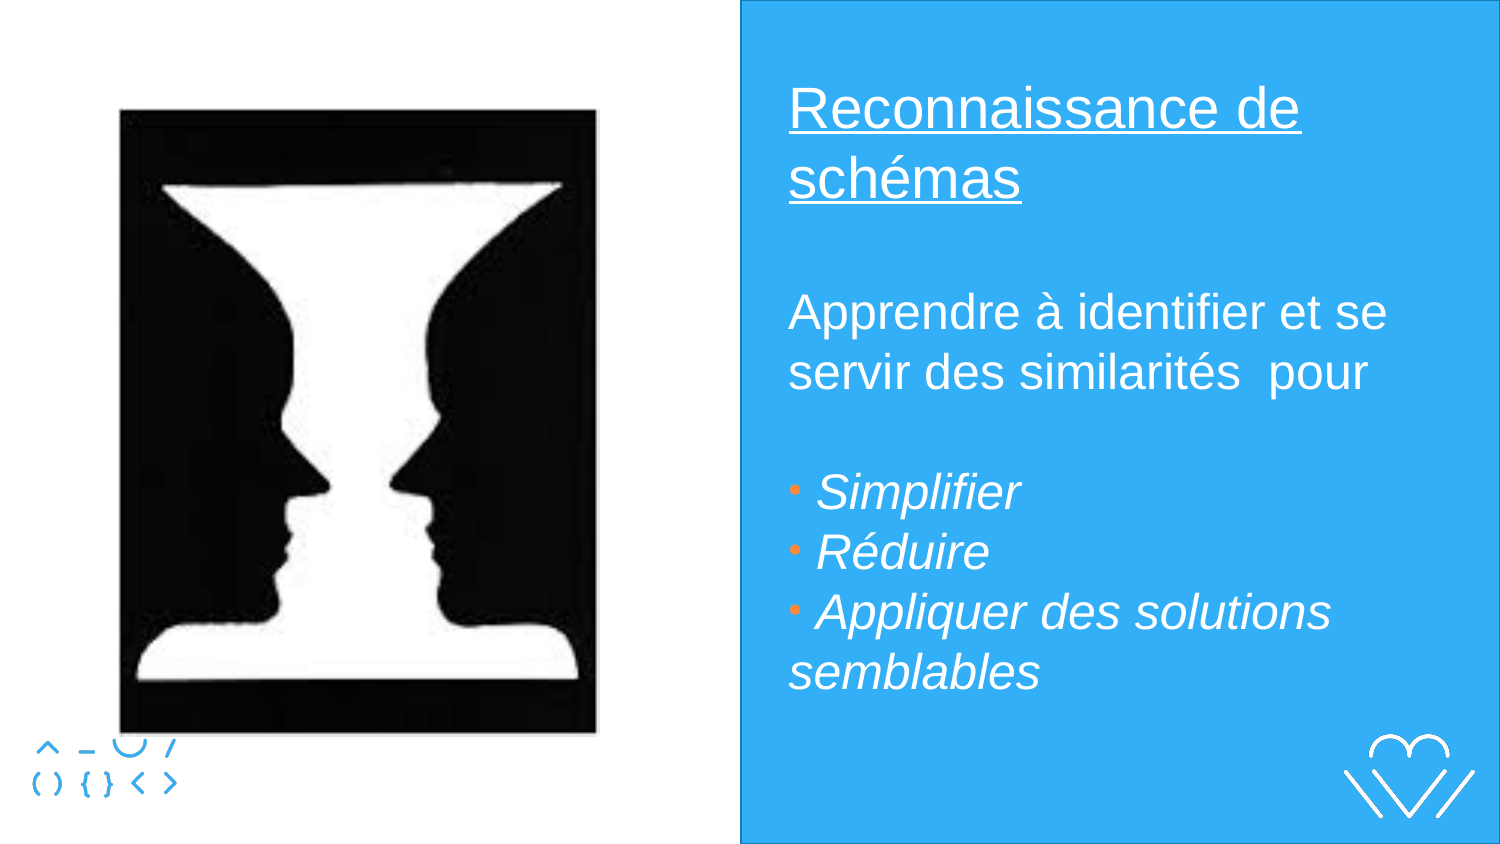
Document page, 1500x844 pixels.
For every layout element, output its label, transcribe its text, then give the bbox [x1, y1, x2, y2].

list Reconnaissance de schémas Apprendre à identifier et se servir des similarités pour Simplifier Réduire Appliquer des solutions semblables [773, 54, 1478, 763]
picture [26, 108, 601, 803]
picture [1323, 716, 1497, 844]
